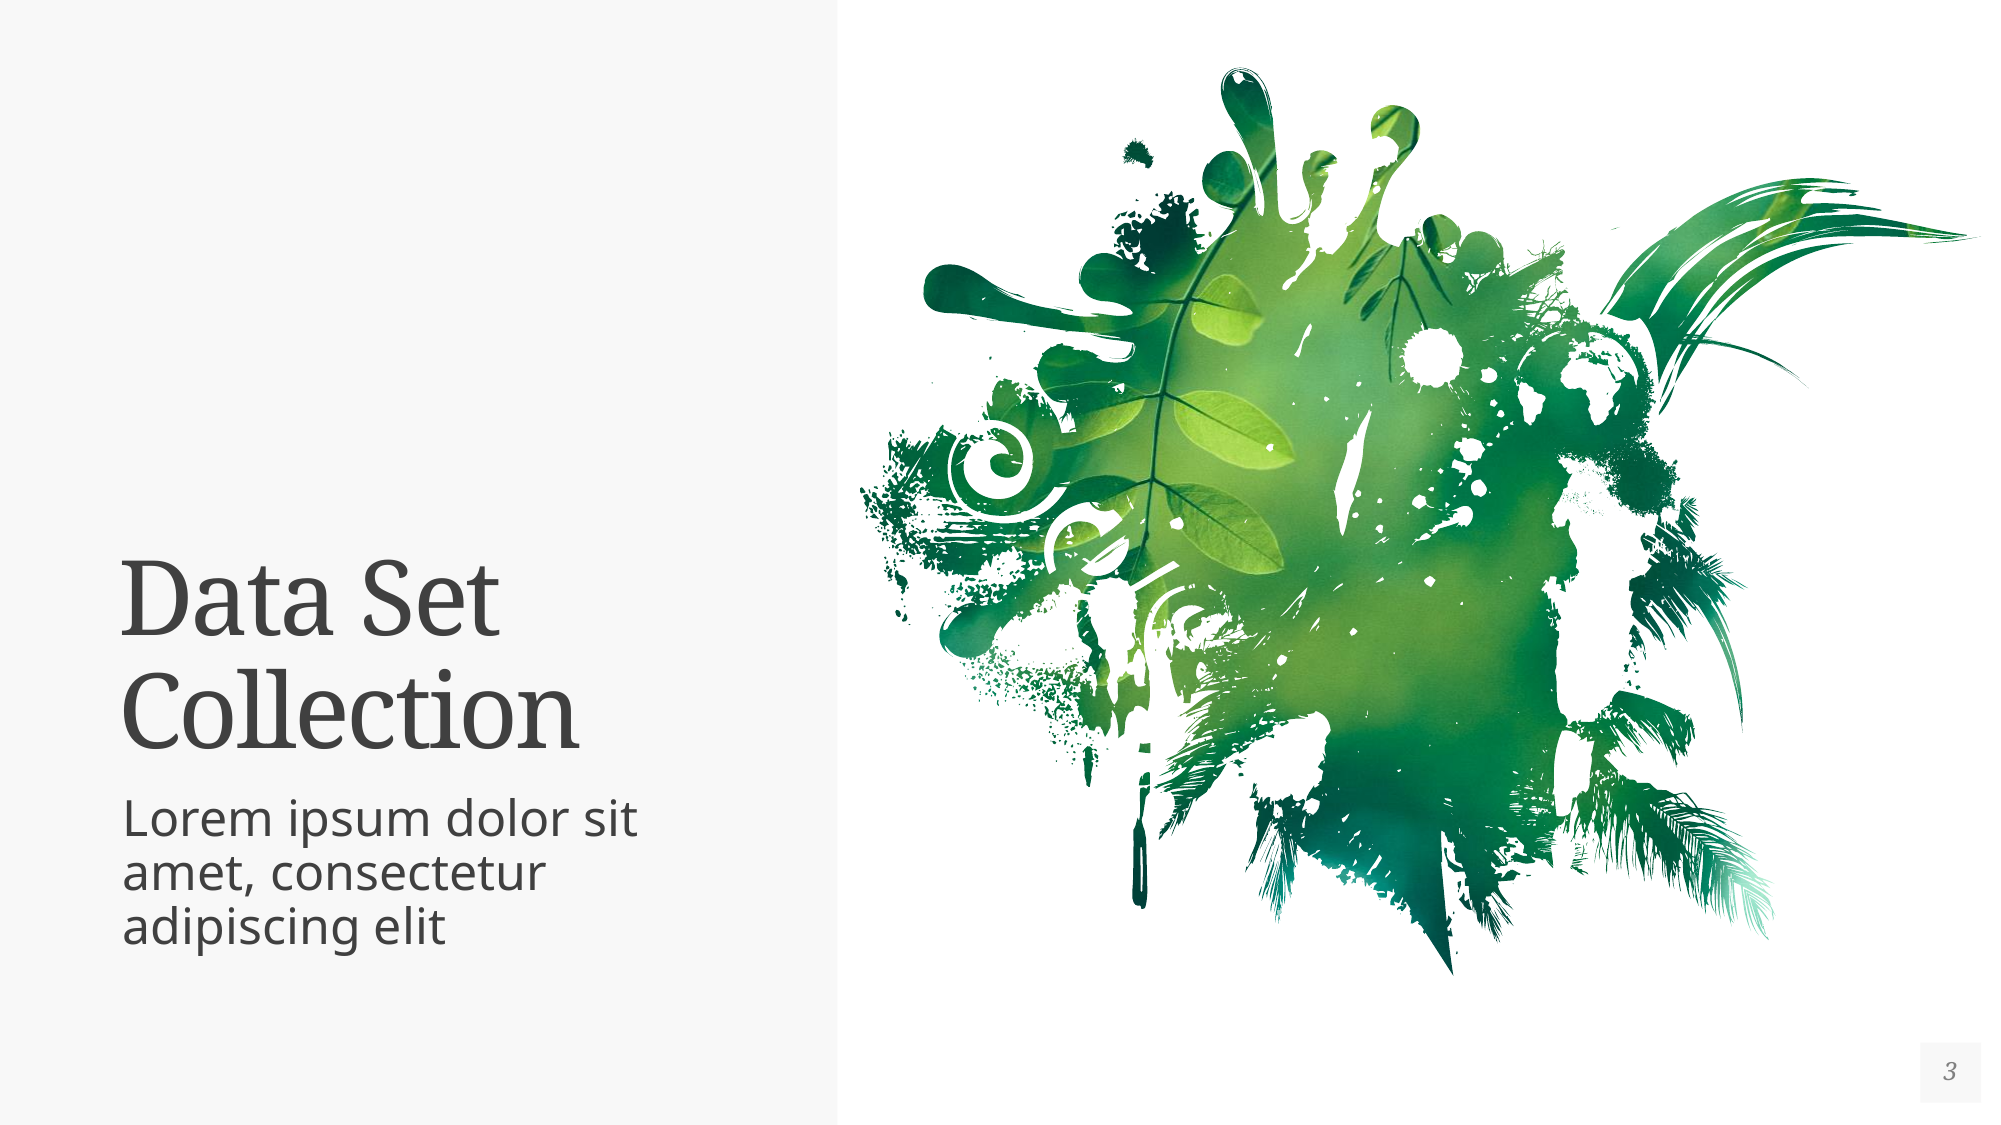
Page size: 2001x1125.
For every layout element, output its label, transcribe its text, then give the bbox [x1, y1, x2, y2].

picture [860, 67, 1982, 976]
subtitle Lorem ipsum dolor sit amet, consectetur adipiscing elit [123, 793, 720, 957]
slide_number 3 [1920, 1042, 1982, 1103]
title Data Set Collection [0, 0, 838, 1125]
